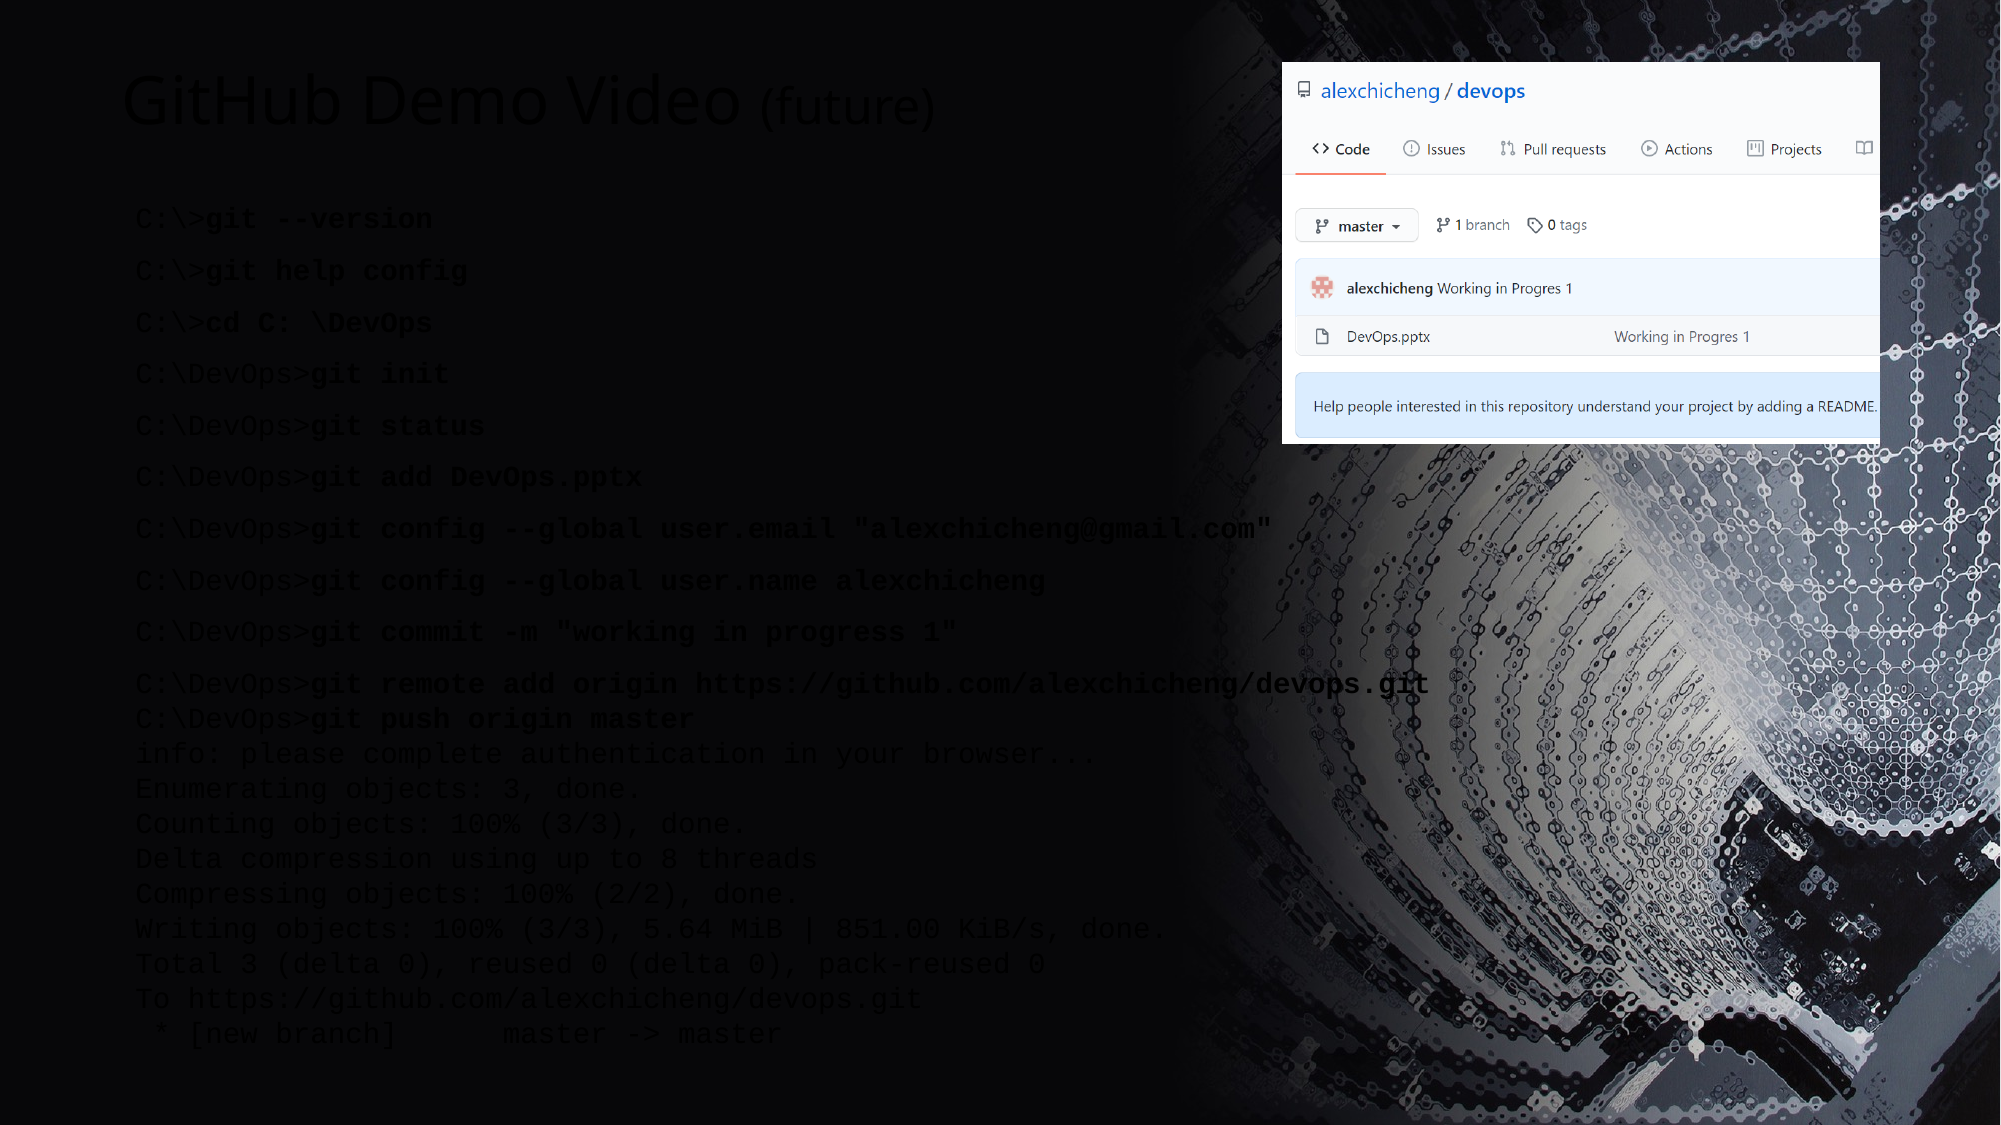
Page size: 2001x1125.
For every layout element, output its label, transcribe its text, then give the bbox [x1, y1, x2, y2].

title GitHub Demo Video (future) [106, 59, 1607, 167]
picture [0, 0, 2001, 1125]
text_box C:\>git --version C:\>git help config C:\>cd C: \DevOps C:\DevOps>git init C:\DevOps>git status C:\DevOps>git add DevOps.pptx C:\DevOps>git config --global user.email "alexchicheng@gmail.com" C:\DevOps>git config --global user.name alexchicheng C:\DevOps>git commit -m "working in progress 1" C:\DevOps>git remote add origin https://github.com/alexchicheng/devops.git C:\DevOps>git push origin master info: please complete authentication in your browser... Enumerating objects: 3, done. Counting objects: 100% (3/3), done. Delta compression using up to 8 threads Compressing objects: 100% (2/2), done. Writing objects: 100% (3/3), 5.64 MiB | 851.00 KiB/s, done. Total 3 (delta 0), reused 0 (delta 0), pack-reused 0 To https://github.com/alexchicheng/devops.git * [new branch] master -> master [120, 192, 1593, 1092]
